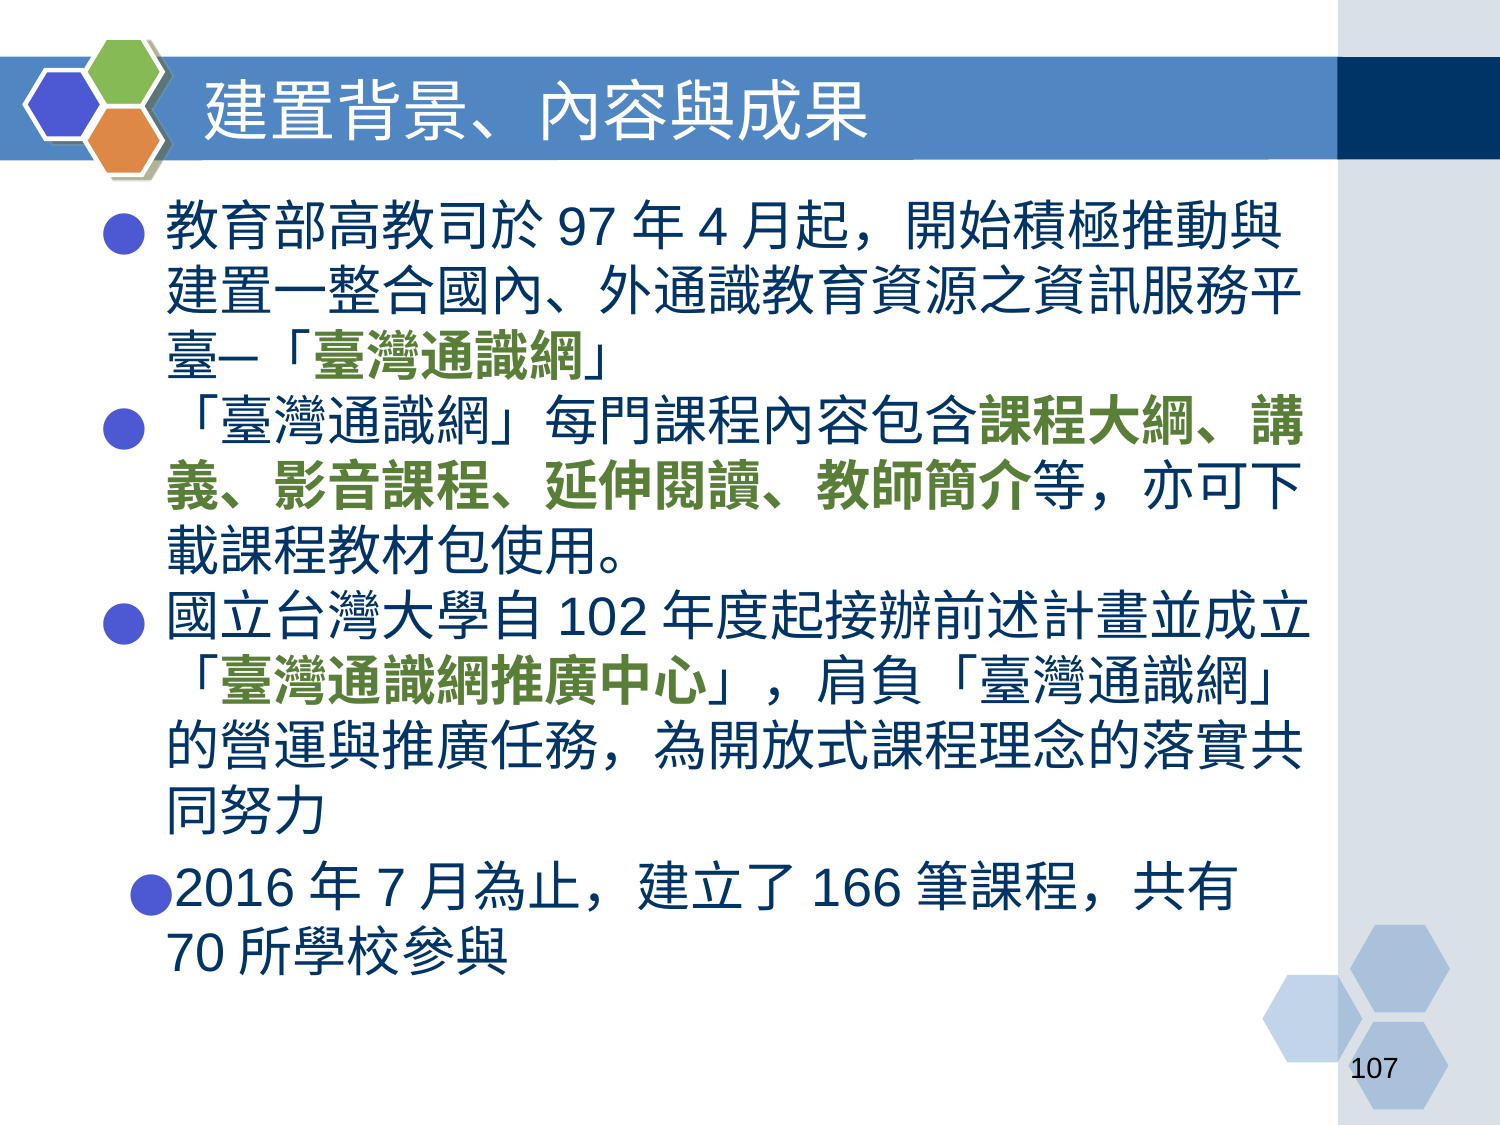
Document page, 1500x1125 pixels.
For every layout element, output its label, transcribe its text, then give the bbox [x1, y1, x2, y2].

slide_number ‹#› [1335, 1047, 1459, 1086]
list 教育部高教司於97年4月起，開始積極推動與建置一整合國內、外通識教育資源之資訊服務平臺─「臺灣通識網」 「臺灣通識網」每門課程內容包含課程大綱、講義、影音課程、延伸閱讀、教師簡介等，亦可下載課程教材包使用。 國立台灣大學自102年度起接辦前述計畫並成立「臺灣通識網推廣中心」，肩負「臺灣通識網」的營運與推廣任務，為開放式課程理念的落實共同努力 2016年7月為止，建立了166筆課程，共有70所學校參與 [75, 176, 1329, 1038]
title 建置背景、內容與成果 [187, 62, 1288, 155]
